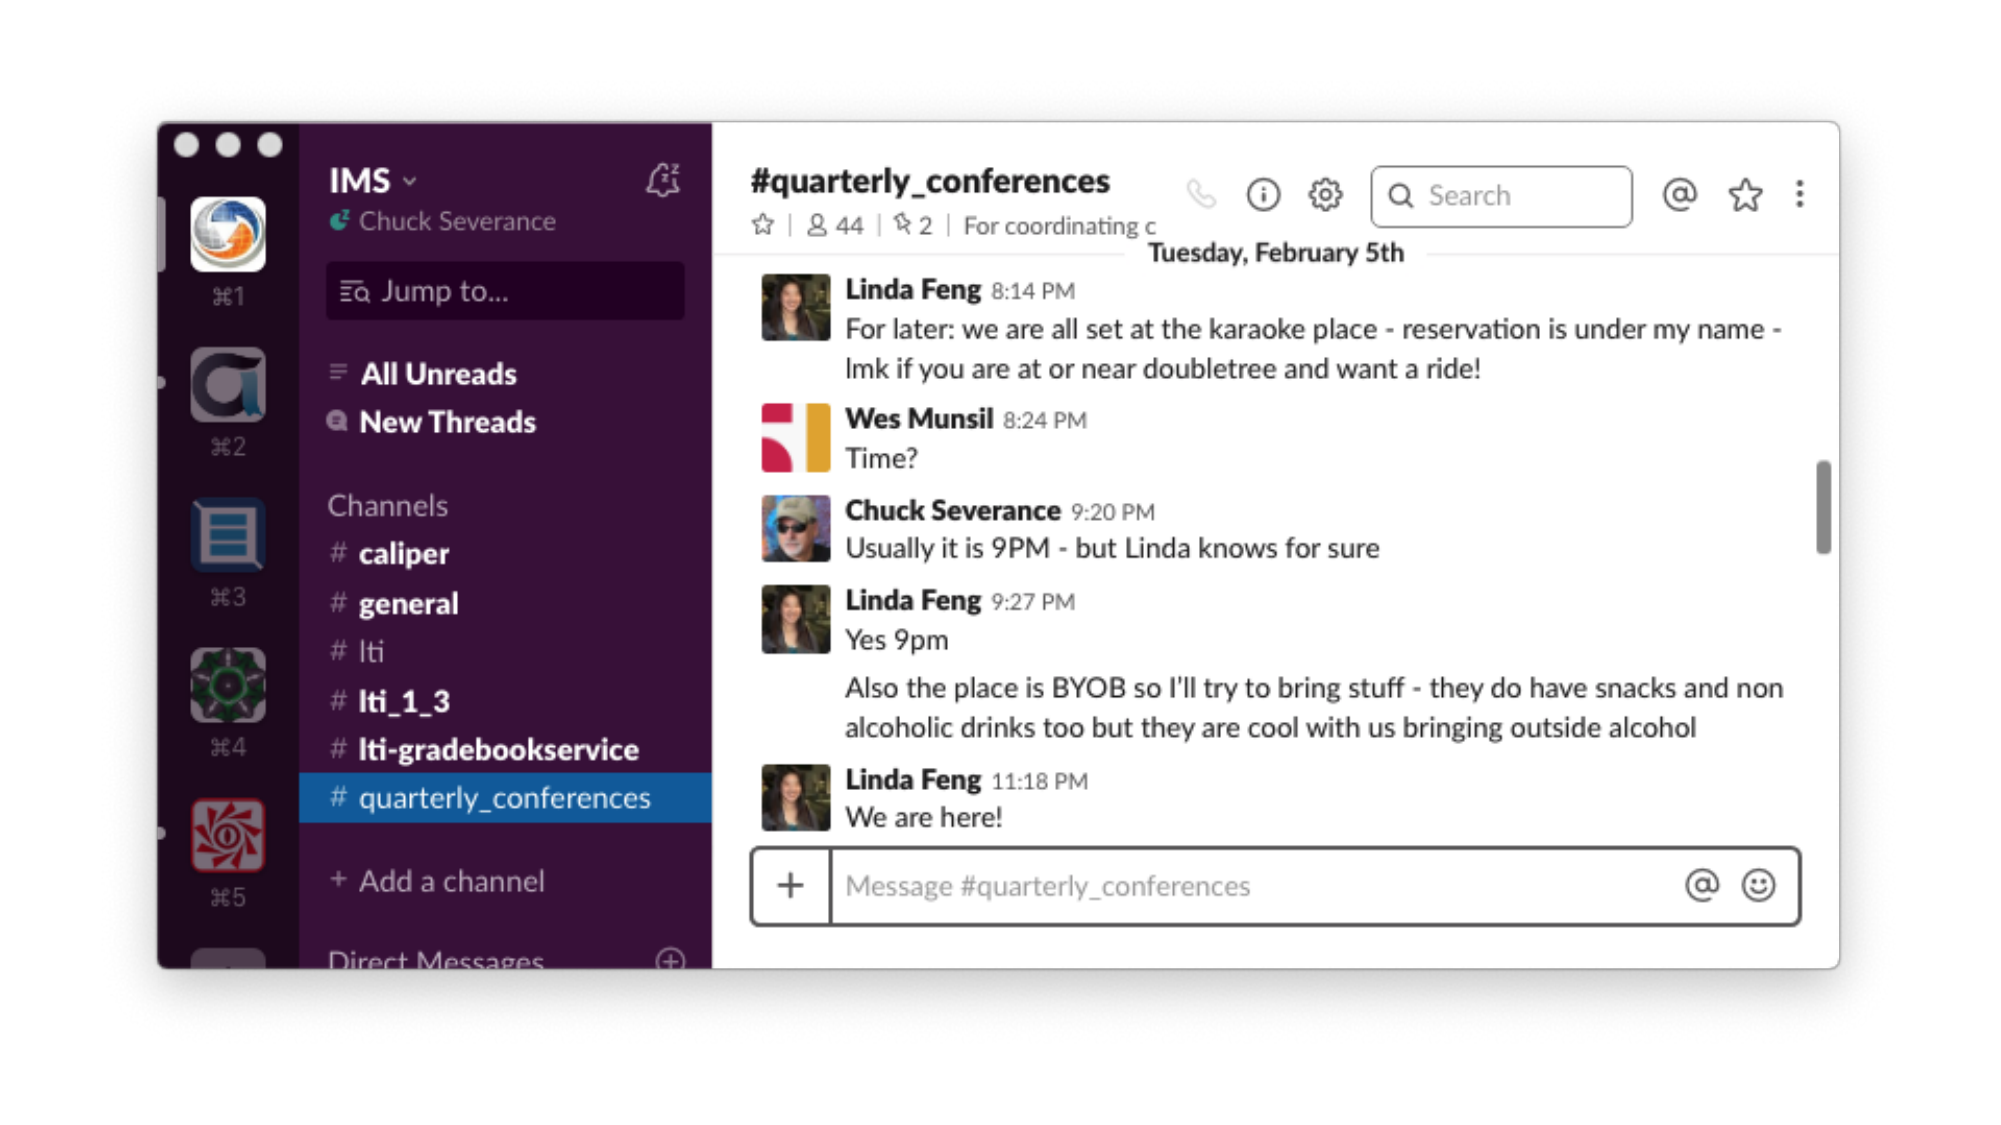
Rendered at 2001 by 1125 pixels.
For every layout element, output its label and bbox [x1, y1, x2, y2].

picture [87, 68, 1911, 1057]
